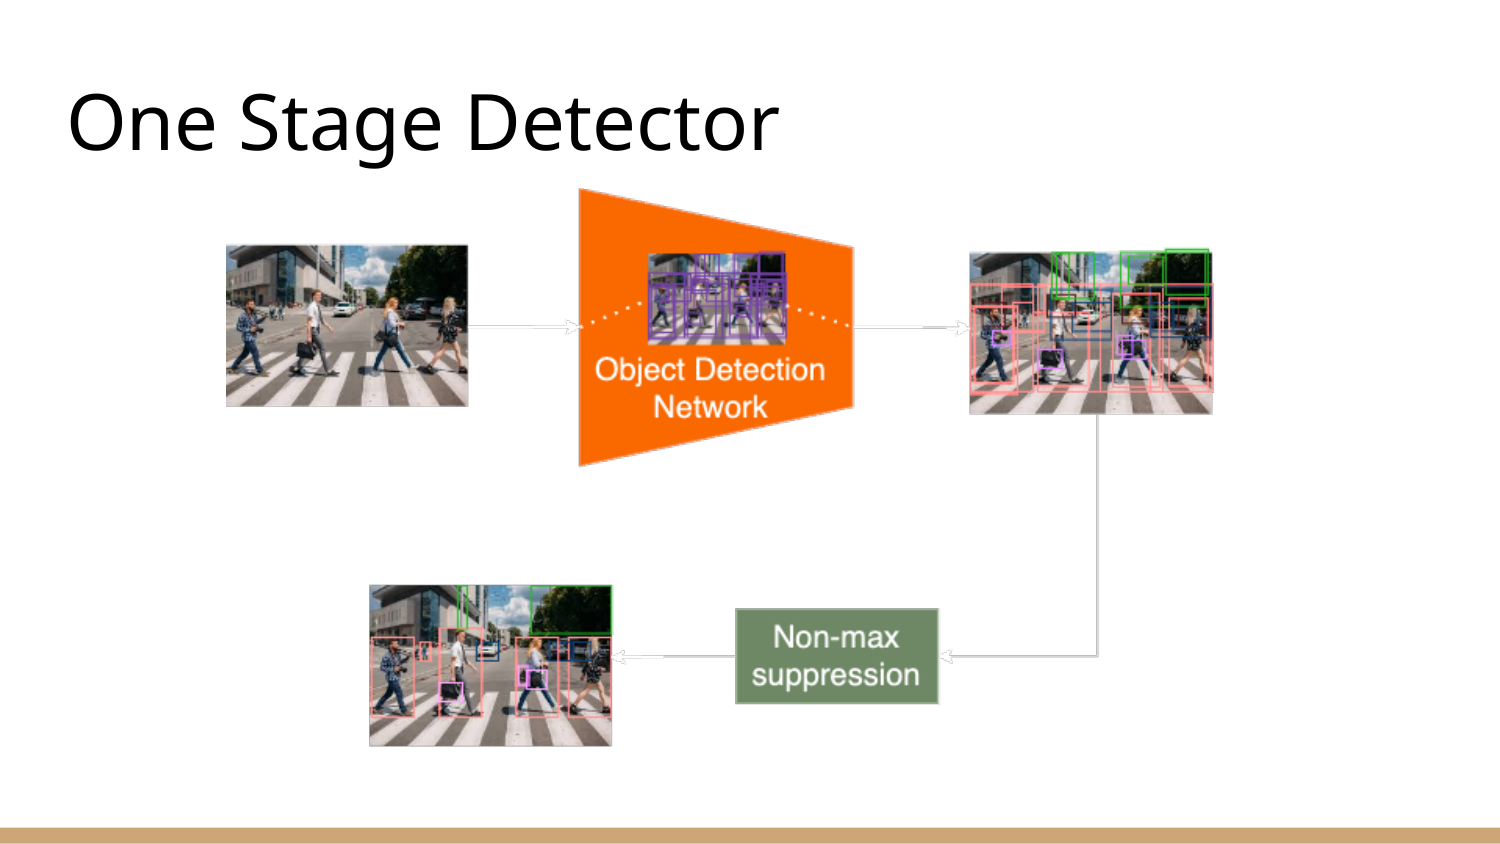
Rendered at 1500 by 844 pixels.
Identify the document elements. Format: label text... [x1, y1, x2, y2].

picture [226, 187, 1215, 748]
title One Stage Detector [51, 51, 1449, 189]
